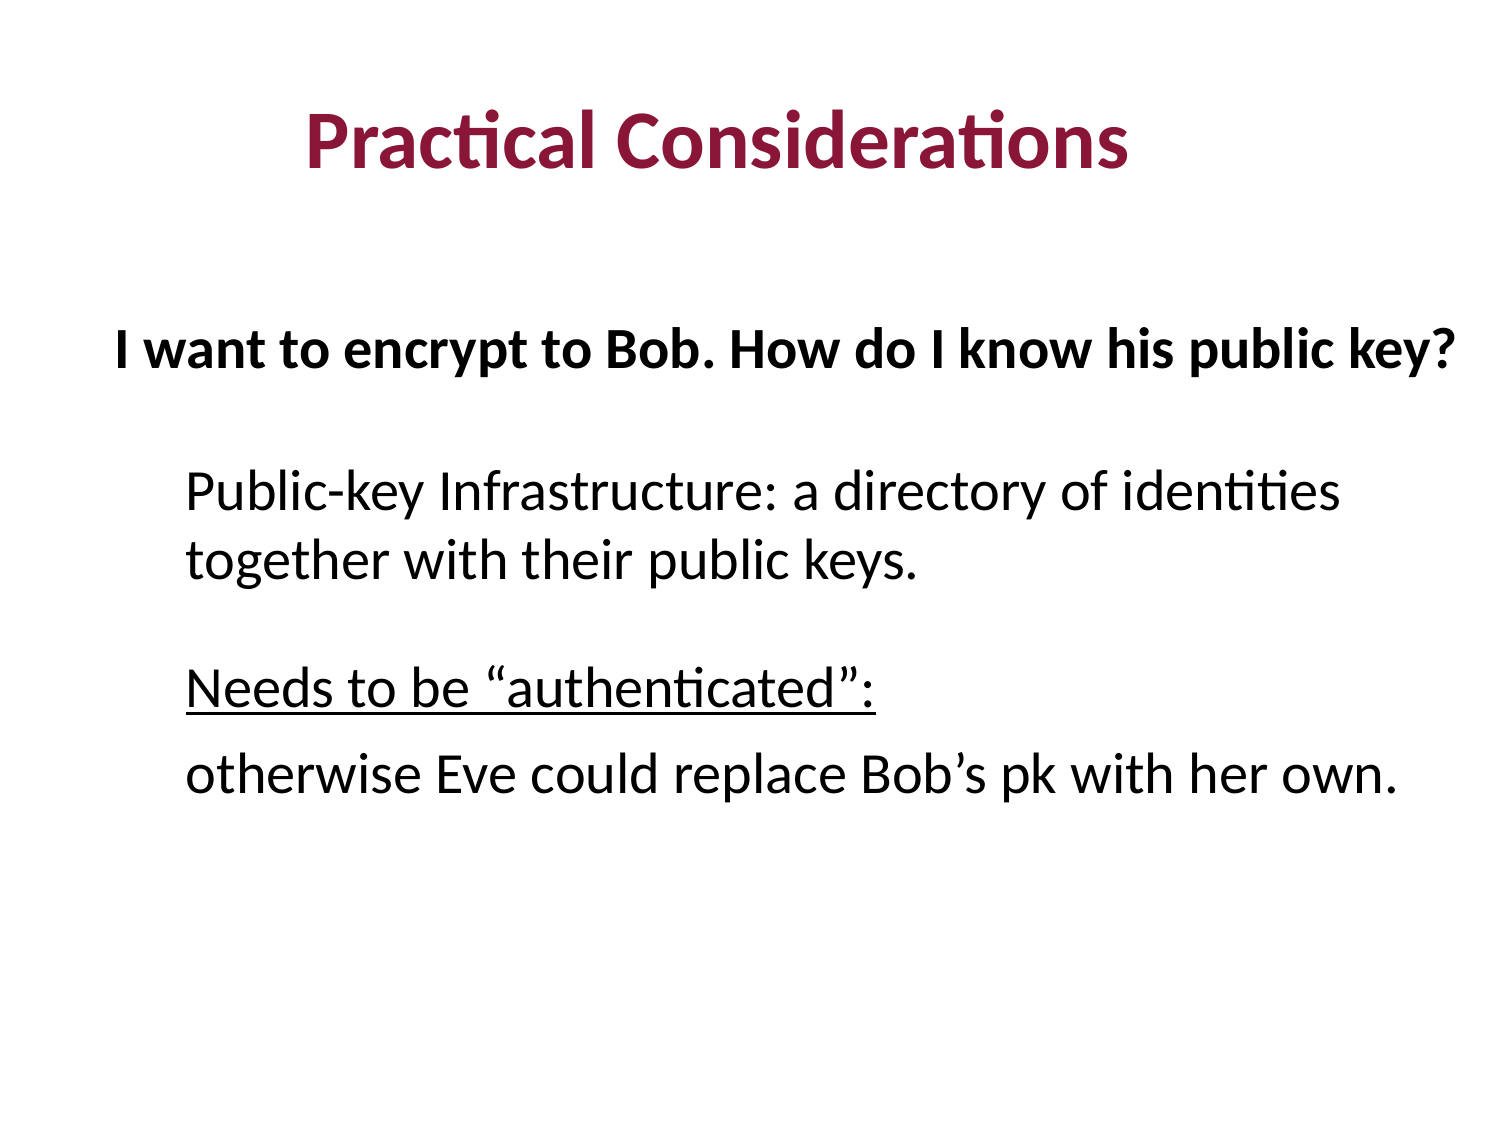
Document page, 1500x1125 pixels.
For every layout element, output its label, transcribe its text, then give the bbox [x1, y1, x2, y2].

text_box Practical Considerations [3, 78, 1433, 208]
text_box Public-key Infrastructure: a directory of identities together with their public keys. [171, 444, 1478, 599]
text_box otherwise Eve could replace Bob’s pk with her own. [171, 728, 1483, 813]
text_box I want to encrypt to Bob. How do I know his public key? [100, 302, 1500, 388]
text_box Needs to be “authenticated”: [171, 642, 1478, 727]
